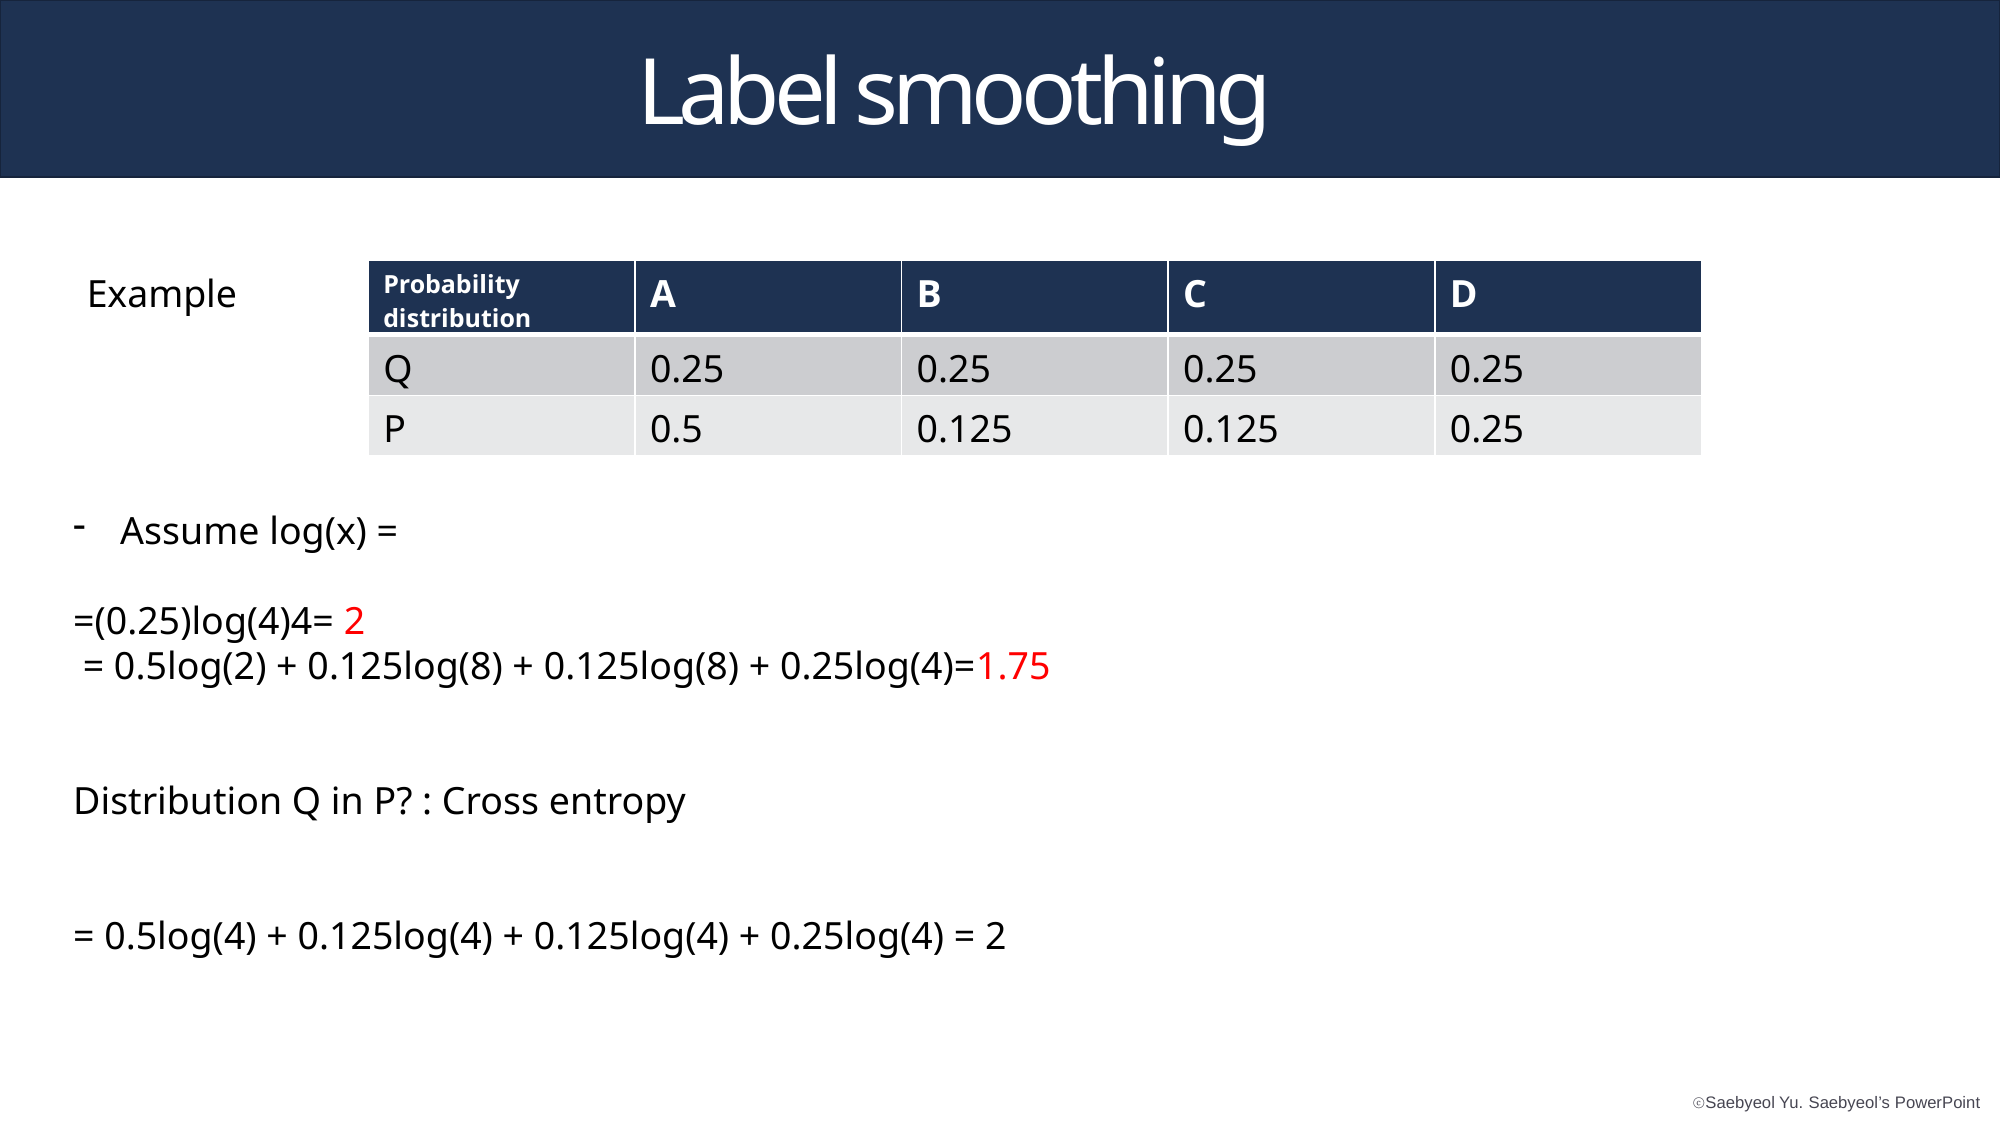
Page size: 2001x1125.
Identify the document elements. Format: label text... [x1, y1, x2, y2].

table_cell 0.5 [636, 396, 901, 455]
text_box [0, 0, 2000, 178]
table_header C [1169, 261, 1434, 332]
text_box Example [72, 262, 367, 323]
table_cell 0.125 [1169, 396, 1434, 455]
table_cell Q [369, 337, 634, 395]
table_cell 0.25 [1436, 396, 1701, 455]
table_header D [1436, 261, 1701, 332]
table_header A [636, 261, 901, 332]
table_cell 0.125 [902, 396, 1167, 455]
table_cell 0.25 [902, 337, 1167, 395]
table_cell 0.25 [1169, 337, 1434, 395]
table_cell P [369, 396, 634, 455]
table_header B [902, 261, 1167, 332]
table_cell 0.25 [1436, 337, 1701, 395]
table_cell 0.25 [636, 337, 901, 395]
text_box Label smoothing [622, 25, 1287, 150]
table_header Probability distribution [369, 261, 634, 332]
